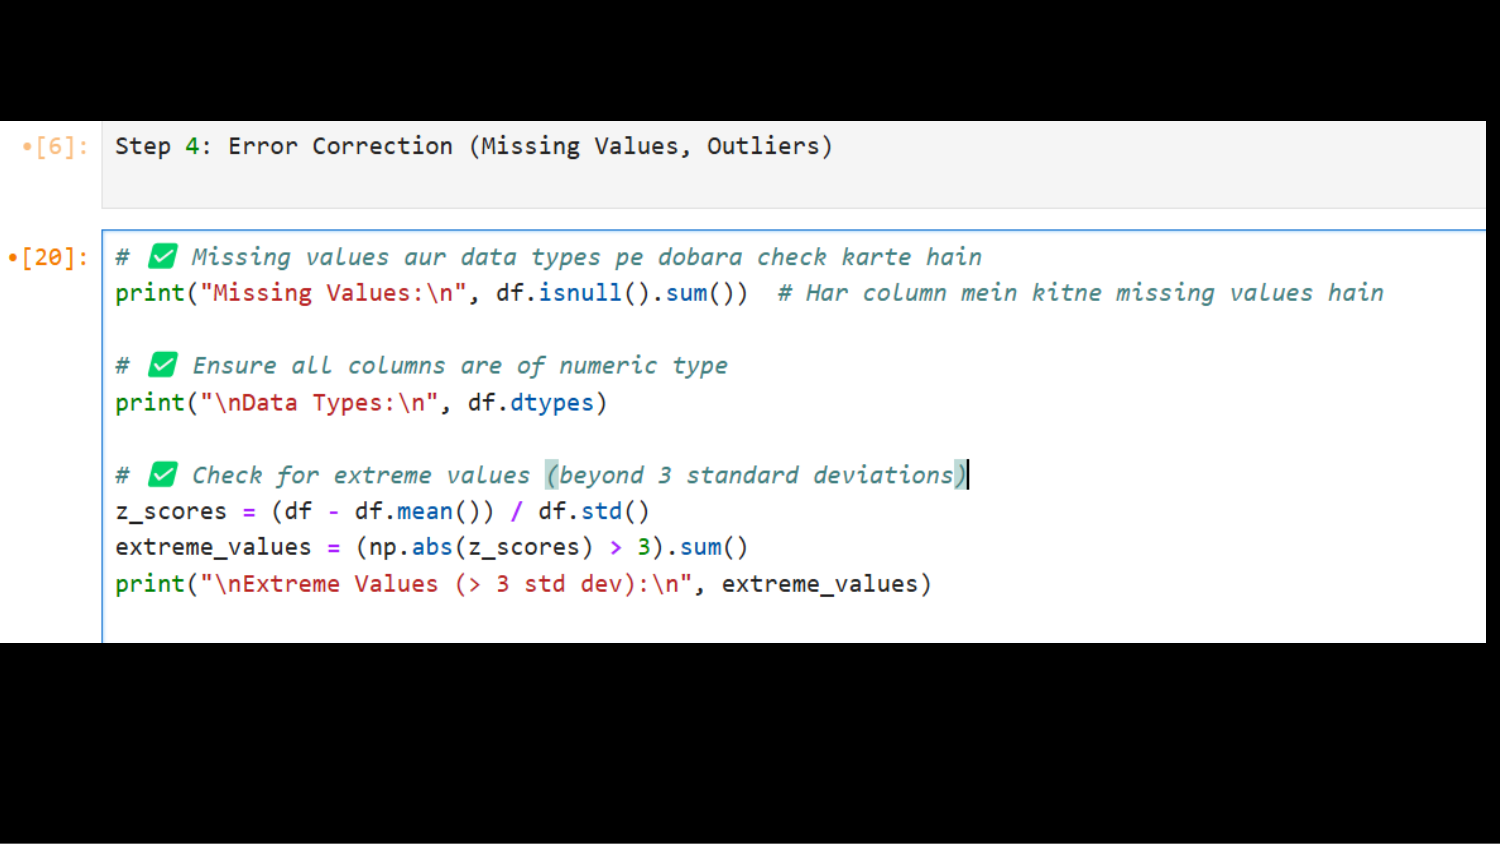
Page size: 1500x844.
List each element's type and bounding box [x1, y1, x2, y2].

picture [0, 121, 1486, 643]
